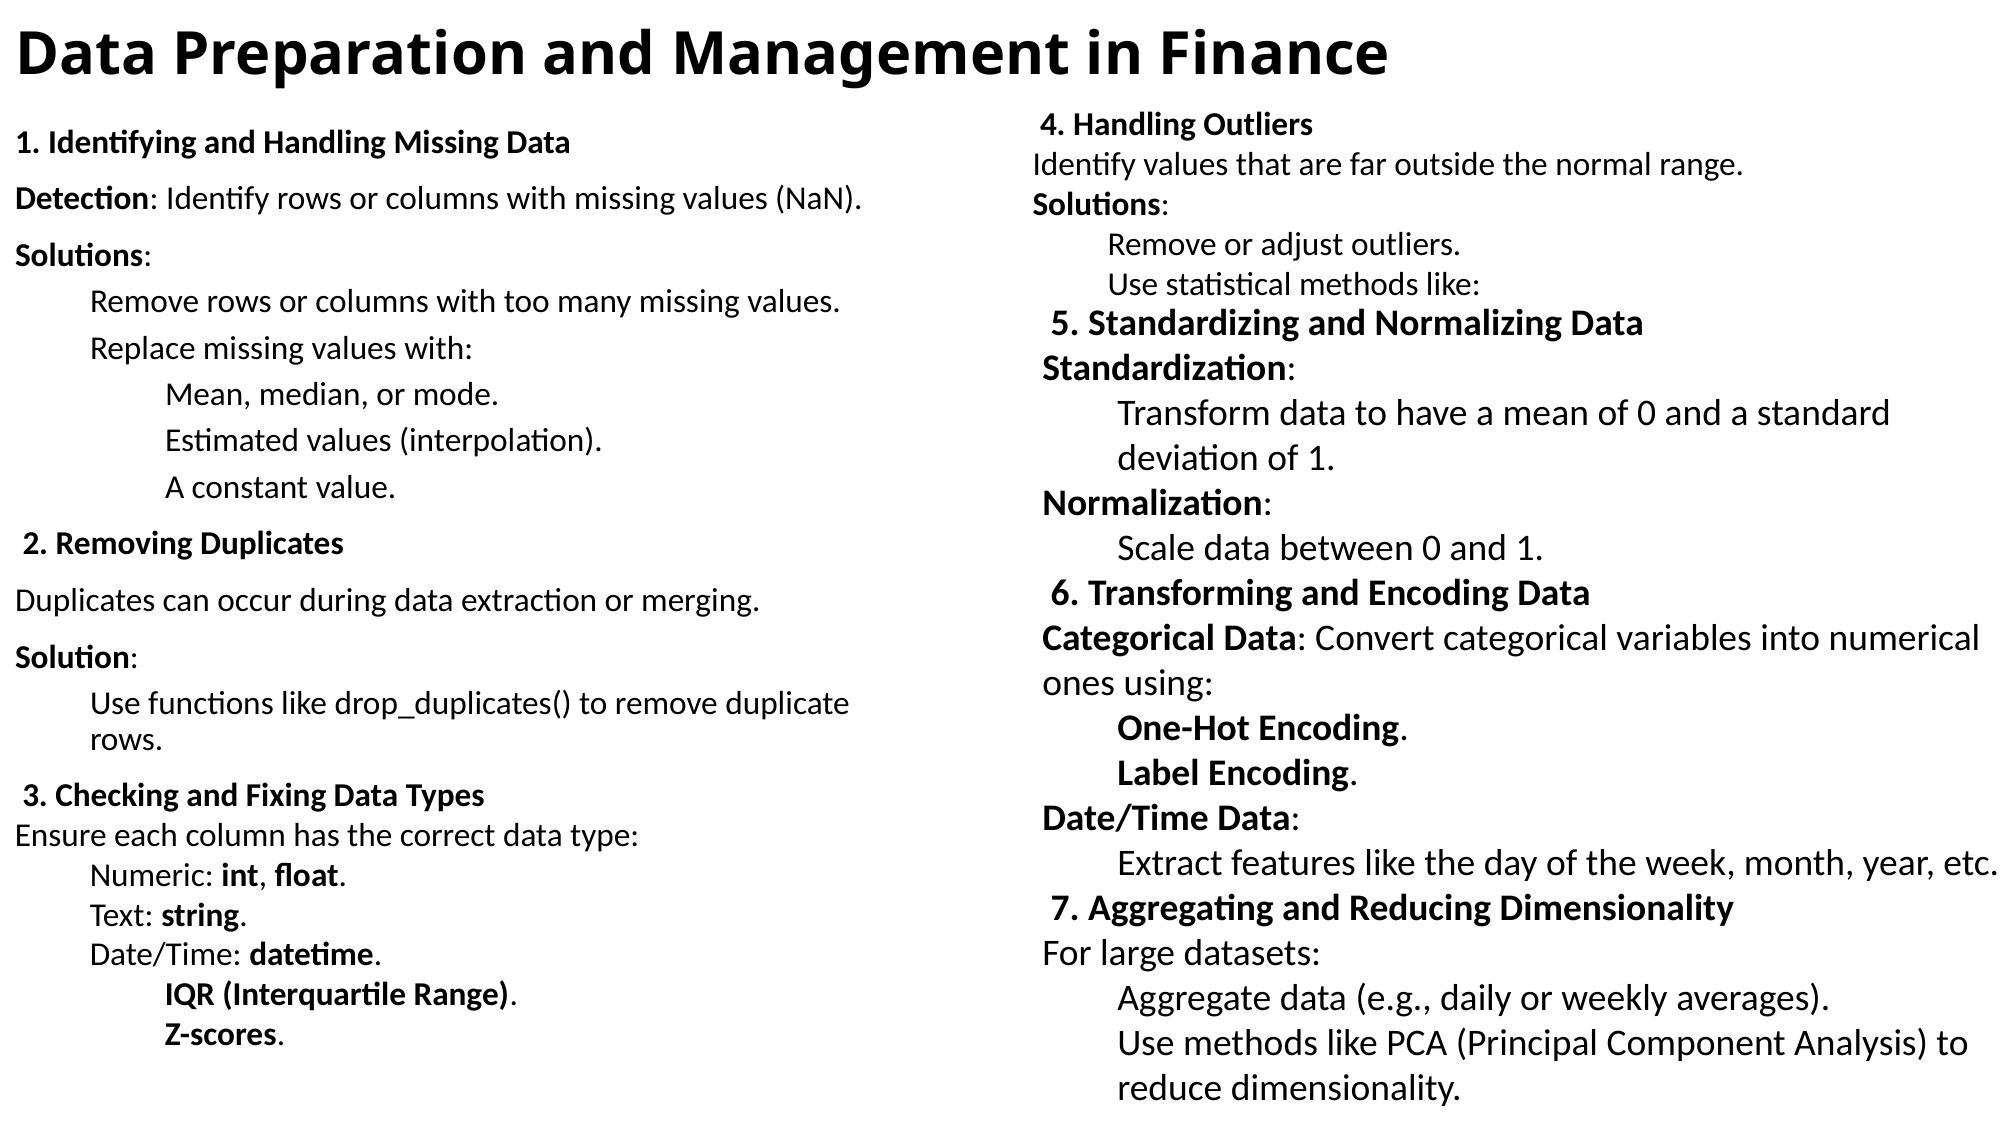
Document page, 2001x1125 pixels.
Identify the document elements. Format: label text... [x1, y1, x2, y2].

list 1. Identifying and Handling Missing Data Detection: Identify rows or columns with missing values (NaN). Solutions: Remove rows or columns with too many missing values. Replace missing values with: Mean, median, or mode. Estimated values (interpolation). A constant value. 2. Removing Duplicates Duplicates can occur during data extraction or merging. Solution: Use functions like drop_duplicates() to remove duplicate rows. [0, 116, 890, 627]
title Data Preparation and Management in Finance [0, 14, 1700, 96]
text_box 5. Standardizing and Normalizing Data Standardization: Transform data to have a mean of 0 and a standard deviation of 1. Normalization: Scale data between 0 and 1. 6. Transforming and Encoding Data Categorical Data: Convert categorical variables into numerical ones using: One-Hot Encoding. Label Encoding. Date/Time Data: Extract features like the day of the week, month, year, etc. 7. Aggregating and Reducing Dimensionality For large datasets: Aggregate data (e.g., daily or weekly averages). Use methods like PCA (Principal Component Analysis) to reduce dimensionality. [1027, 310, 2000, 1115]
text_box 4. Handling Outliers Identify values that are far outside the normal range. Solutions: Remove or adjust outliers. Use statistical methods like: [1017, 95, 2000, 310]
text_box 3. Checking and Fixing Data Types Ensure each column has the correct data type: Numeric: int, float. Text: string. Date/Time: datetime. IQR (Interquartile Range). Z-scores. [0, 765, 1000, 1060]
